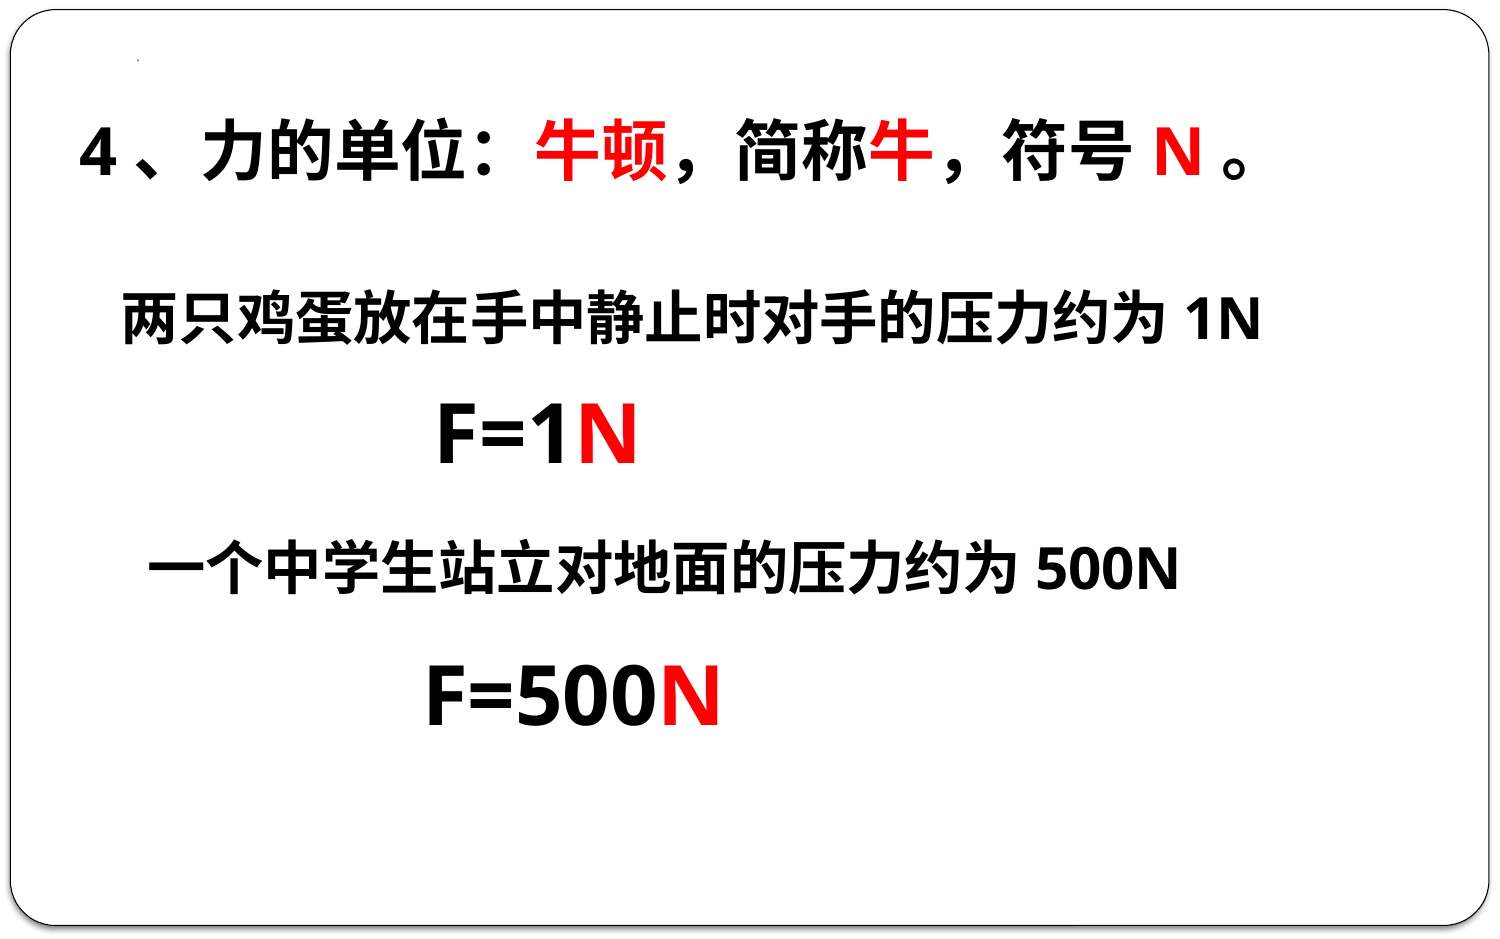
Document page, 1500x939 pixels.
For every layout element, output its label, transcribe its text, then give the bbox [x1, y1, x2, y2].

text_box F=1N [419, 372, 786, 488]
text_box 一个中学生站立对地面的压力约为500N [132, 523, 1302, 609]
text_box 两只鸡蛋放在手中静止时对手的压力约为1N [105, 273, 1329, 359]
text_box 4、力的单位：牛顿，简称牛，符号N。 [64, 101, 1377, 197]
text_box F=500N [407, 634, 845, 750]
